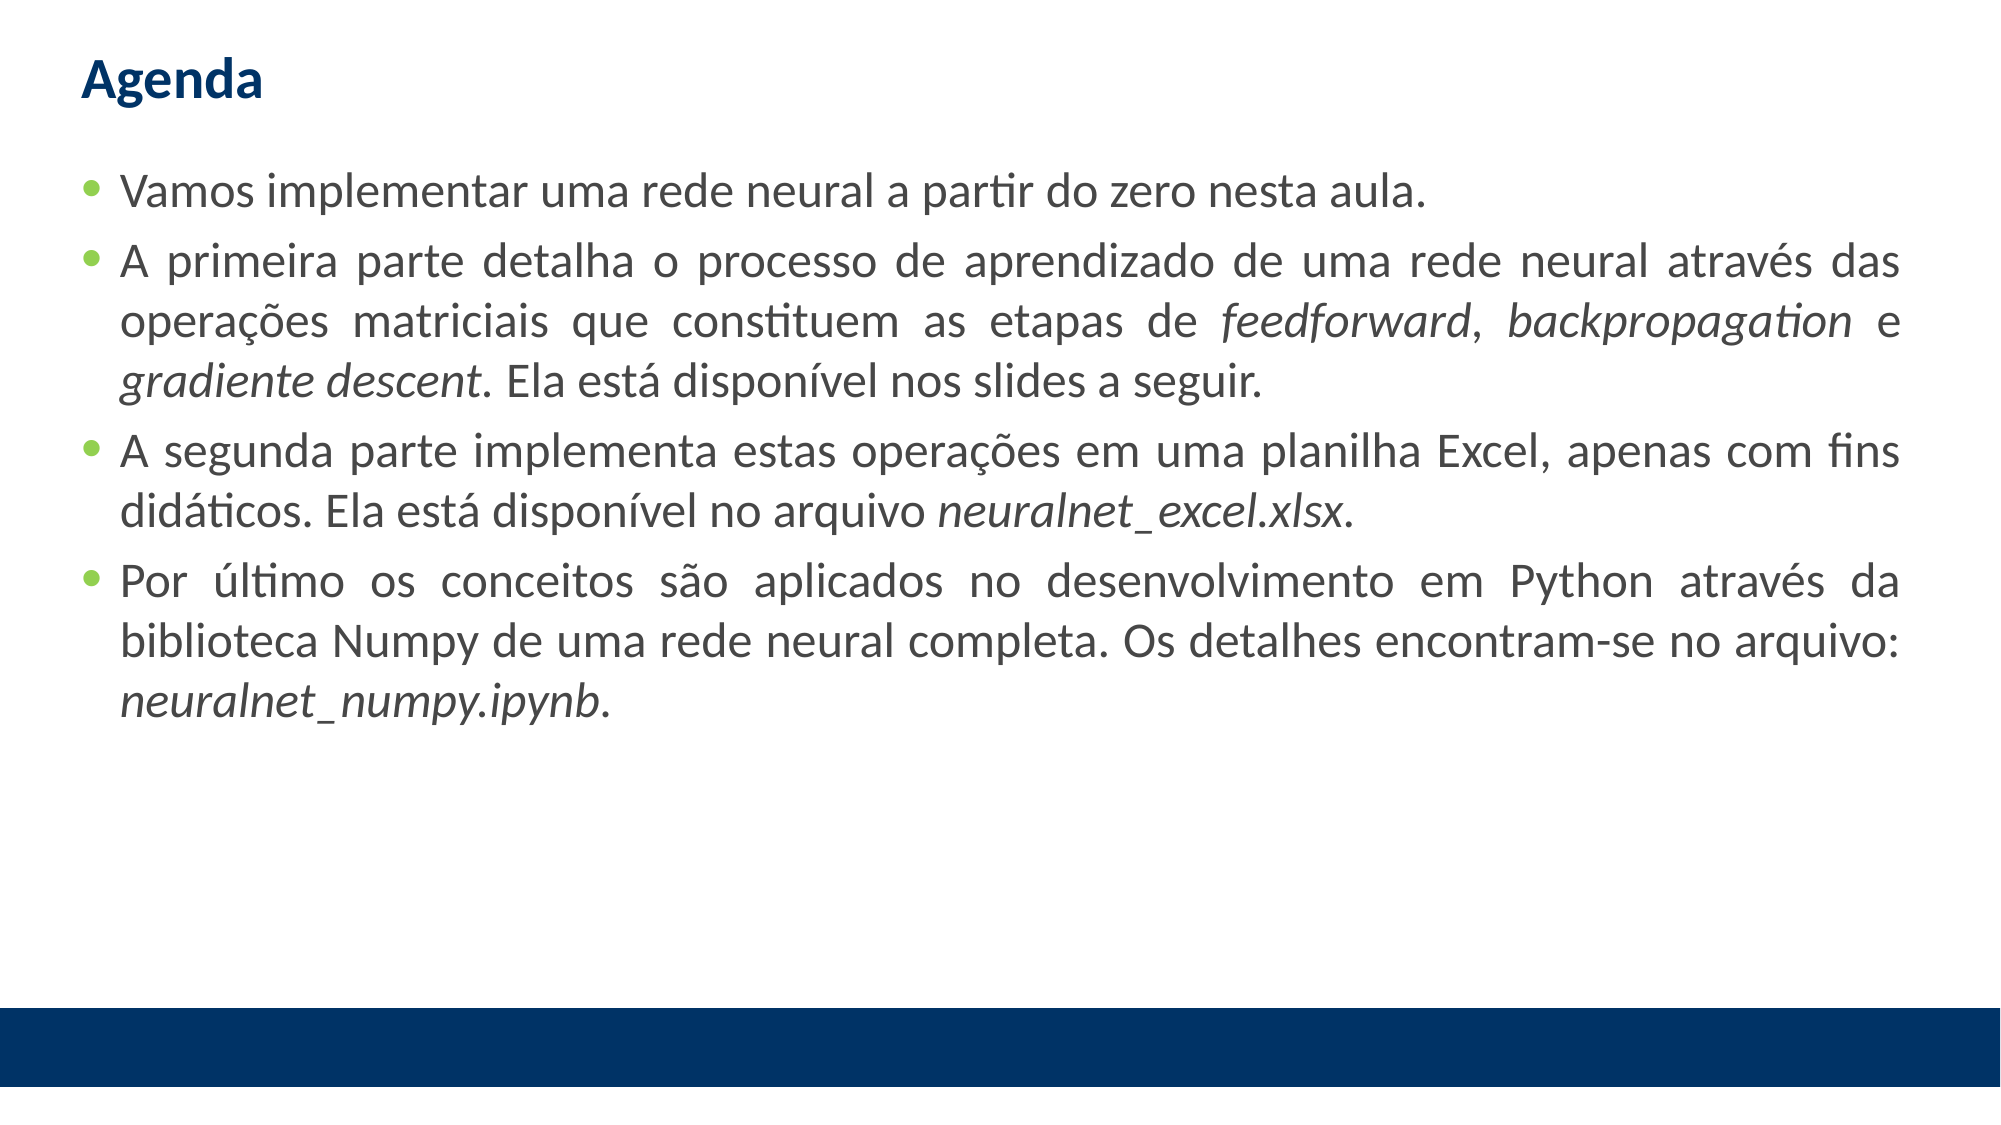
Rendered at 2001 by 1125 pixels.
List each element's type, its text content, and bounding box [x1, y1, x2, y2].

title Agenda [66, 12, 1917, 138]
list Vamos implementar uma rede neural a partir do zero nesta aula. A primeira parte detalha o processo de aprendizado de uma rede neural através das operações matriciais que constituem as etapas de feedforward, backpropagation e gradiente descent. Ela está disponível nos slides a seguir. A segunda parte implementa estas operações em uma planilha Excel, apenas com fins didáticos. Ela está disponível no arquivo neuralnet_excel.xlsx. Por último os conceitos são aplicados no desenvolvimento em Python através da biblioteca Numpy de uma rede neural completa. Os detalhes encontram-se no arquivo: neuralnet_numpy.ipynb. [66, 149, 1917, 1001]
